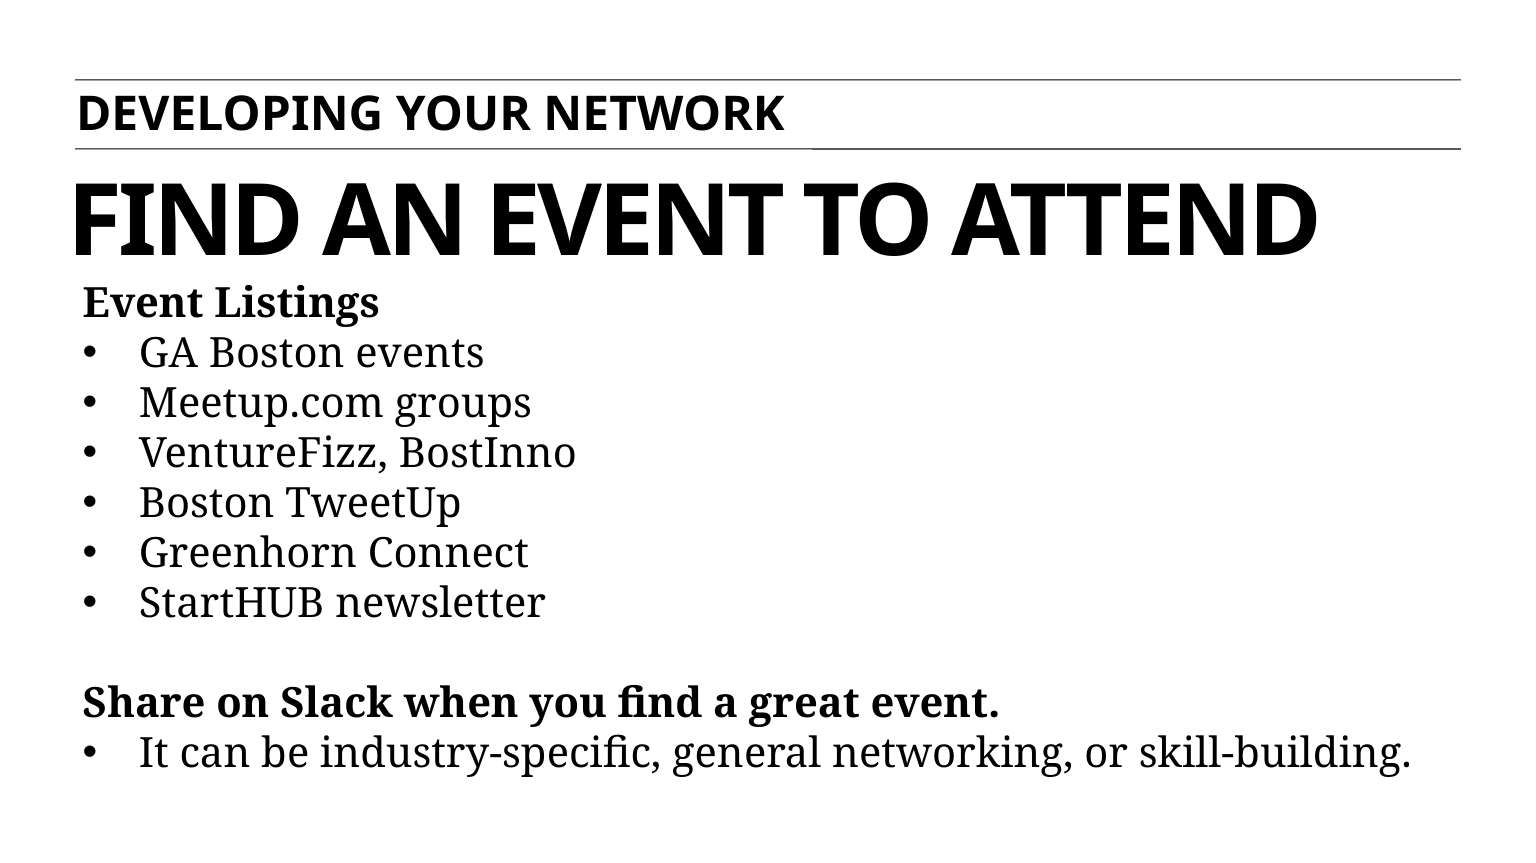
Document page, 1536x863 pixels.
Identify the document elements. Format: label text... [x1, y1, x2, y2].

list Developing your Network [60, 81, 1111, 132]
title FIND AN EVENT TO ATTEND [57, 183, 1440, 332]
text_box Event Listings GA Boston events Meetup.com groups VentureFizz, BostInno Boston TweetUp Greenhorn Connect StartHUB newsletter Share on Slack when you find a great event. It can be industry-specific, general networking, or skill-building. [67, 268, 1456, 784]
